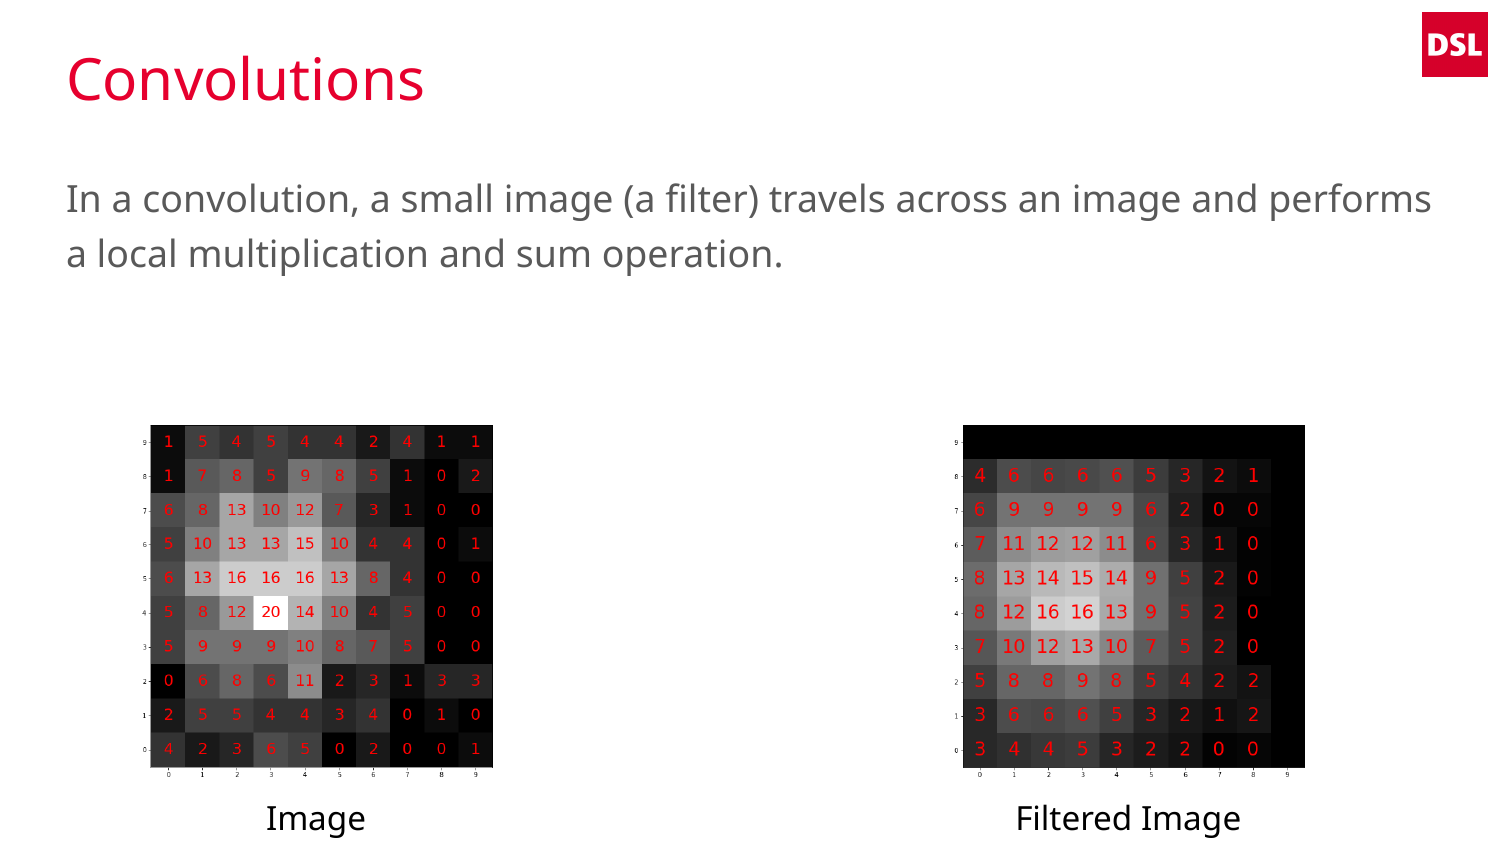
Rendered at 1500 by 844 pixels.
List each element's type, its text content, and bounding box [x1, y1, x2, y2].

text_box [133, 417, 499, 783]
list In a convolution, a small image (a filter) travels across an image and performs a local multiplication and sum operation. [51, 151, 1449, 712]
picture [1422, 12, 1488, 77]
title Convolutions [51, 35, 1449, 130]
text_box Filtered Image [985, 790, 1272, 841]
picture [948, 417, 1314, 783]
text_box Image [173, 790, 459, 841]
